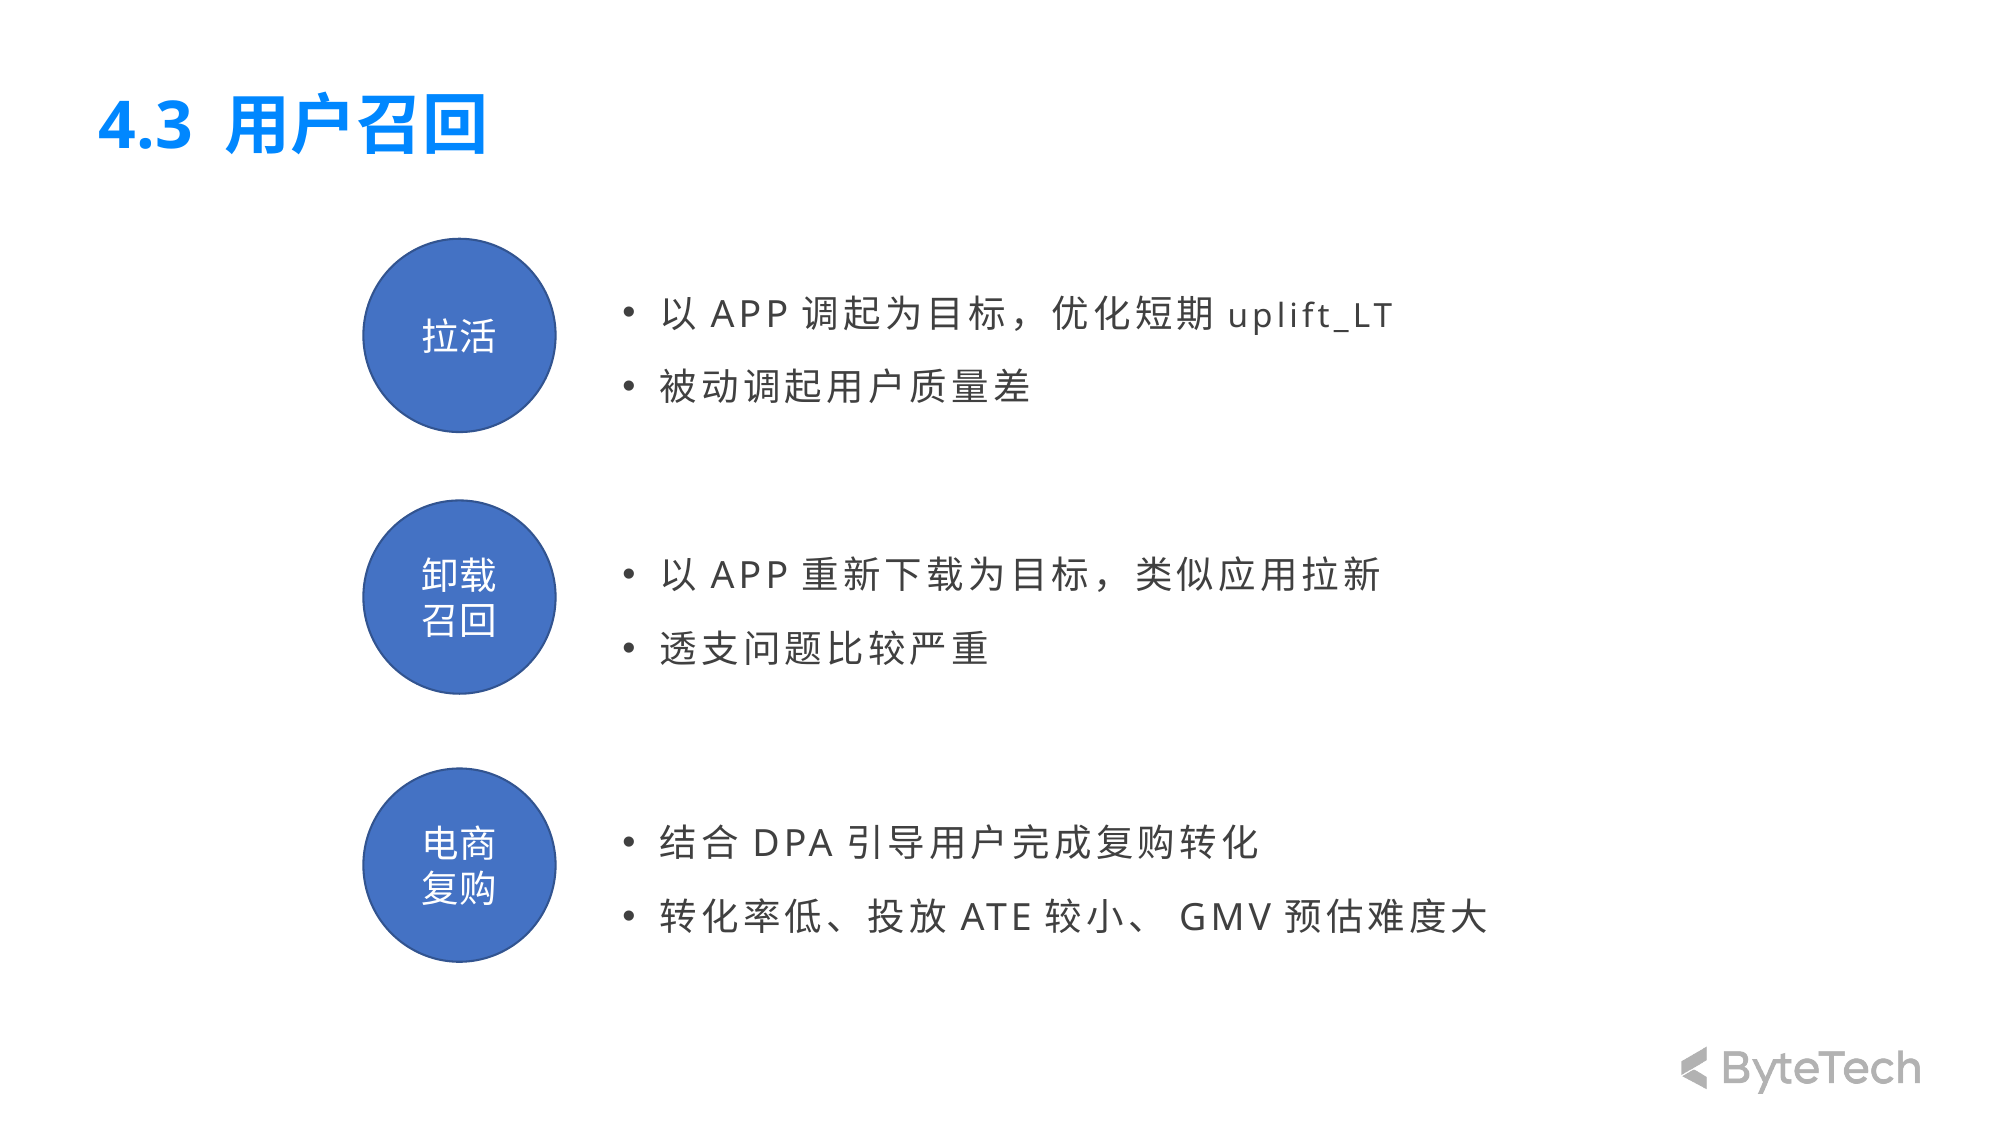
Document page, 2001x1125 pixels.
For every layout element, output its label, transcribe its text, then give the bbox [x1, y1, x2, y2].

text_box 卸载召回 [362, 499, 557, 695]
text_box 拉活 [362, 237, 557, 434]
text_box 结合DPA引导用户完成复购转化 转化率低、投放ATE较小、GMV预估难度大 [532, 793, 1691, 962]
text_box 电商复购 [362, 767, 557, 963]
title 4.3 用户召回 [84, 83, 832, 171]
list 以APP调起为目标，优化短期uplift_LT 被动调起用户质量差 [532, 264, 1691, 432]
text_box 以APP重新下载为目标，类似应用拉新 透支问题比较严重 [532, 525, 1691, 694]
